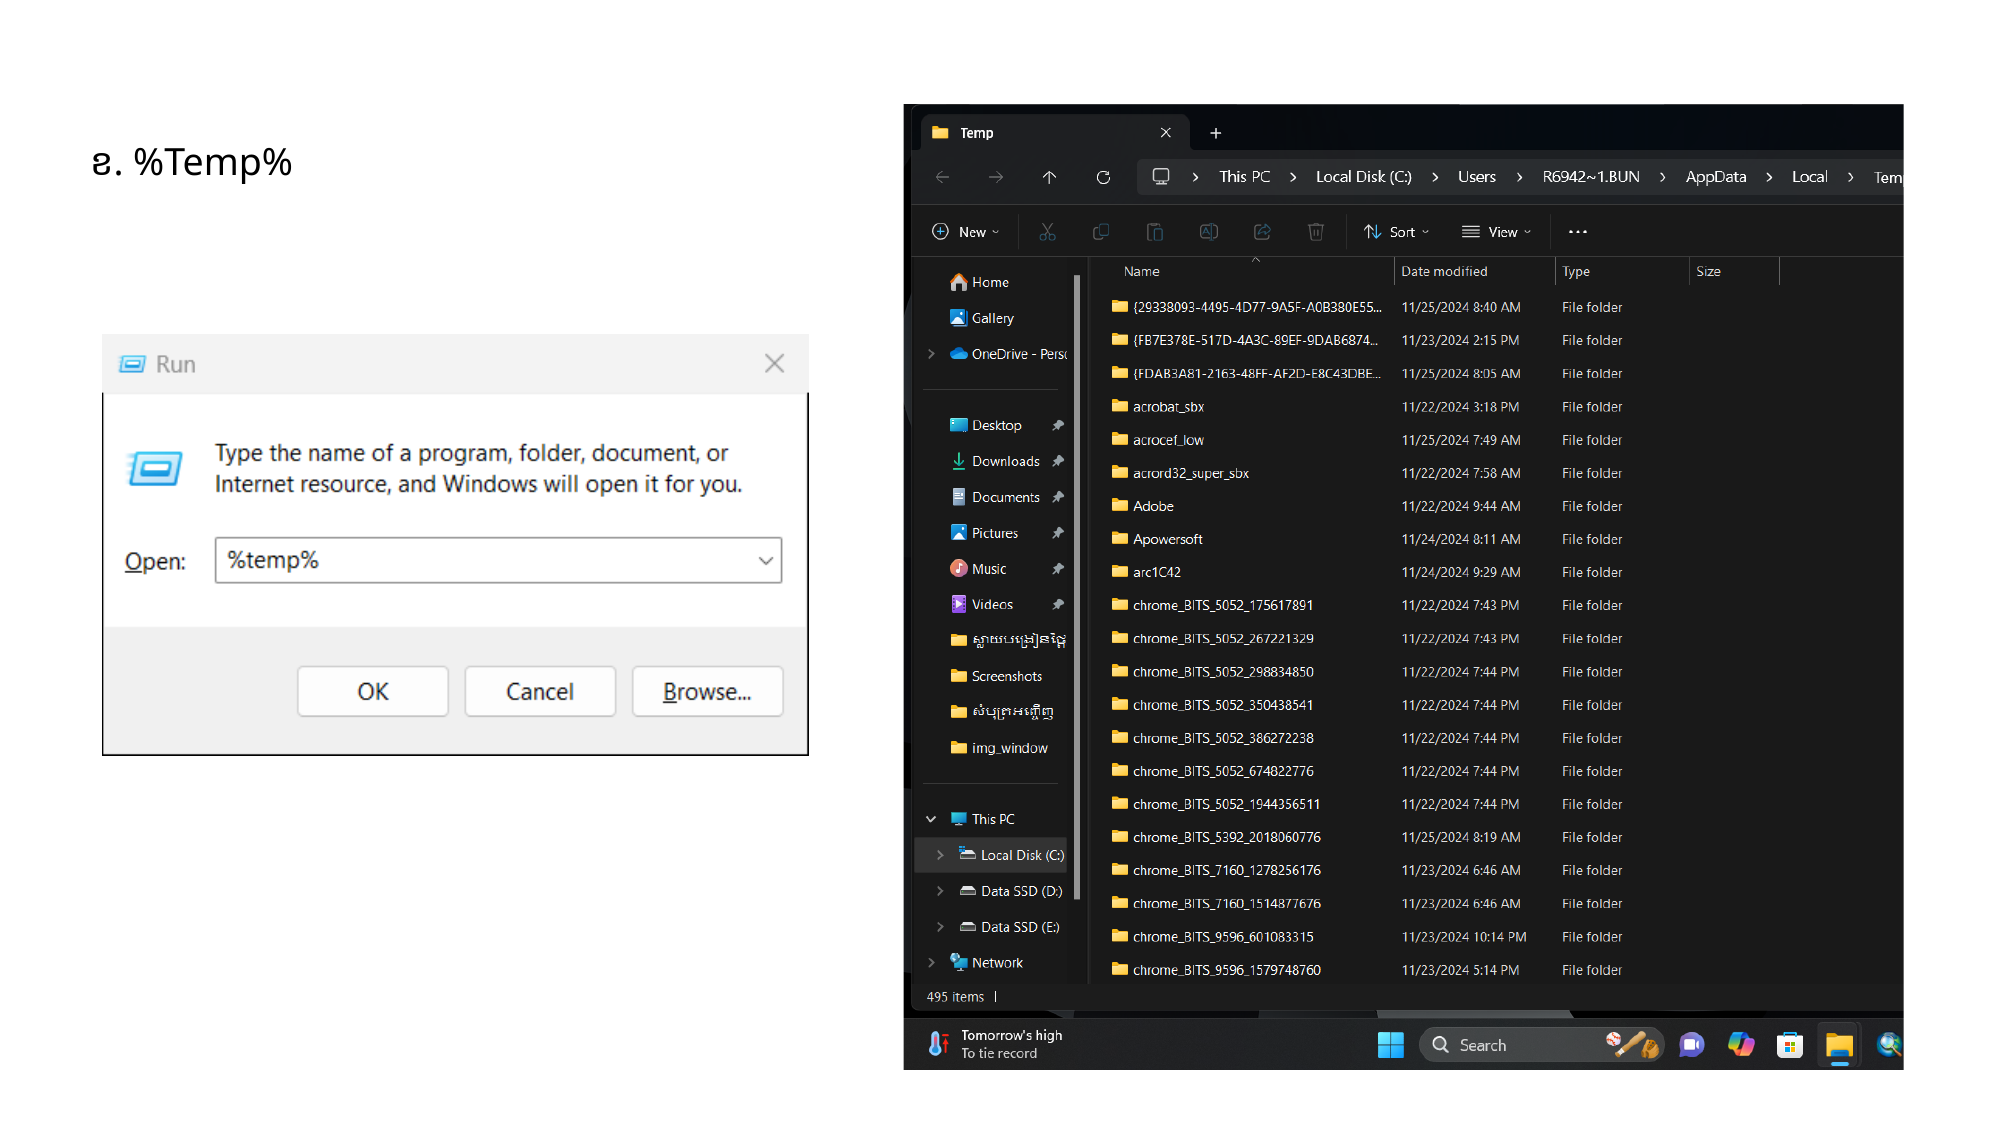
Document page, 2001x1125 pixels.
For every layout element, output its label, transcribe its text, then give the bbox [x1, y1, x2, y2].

picture [102, 334, 809, 756]
picture [903, 104, 1904, 1071]
text_box ខ. %Temp% [0, 108, 903, 191]
